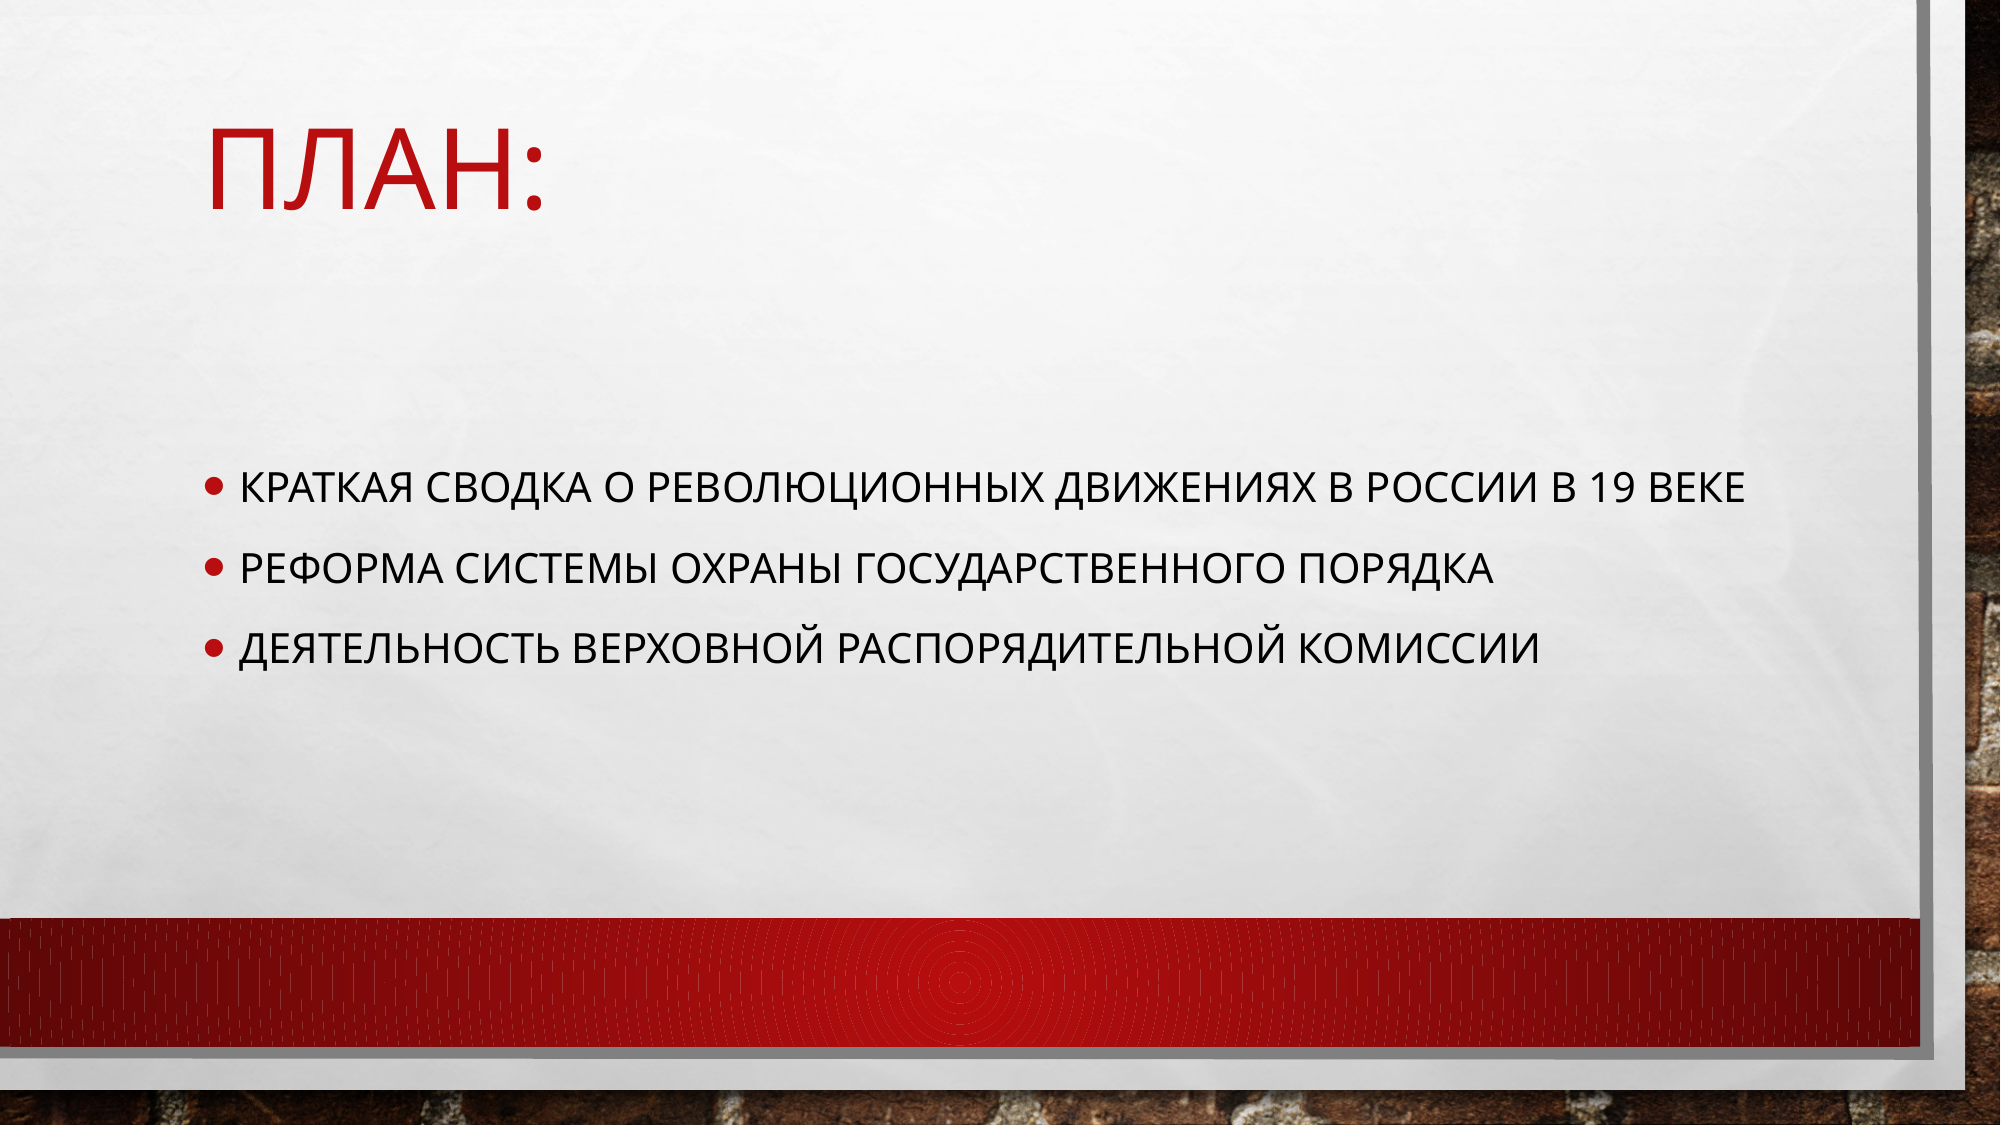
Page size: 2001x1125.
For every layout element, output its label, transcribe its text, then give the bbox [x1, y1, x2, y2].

title План: [187, 99, 1813, 246]
picture [0, 0, 2000, 1125]
list Краткая сводка о революционных движениях в России в 19 веке Реформа системы охраны государственного порядка Деятельность Верховной распорядительной комиссии [187, 264, 1813, 1020]
